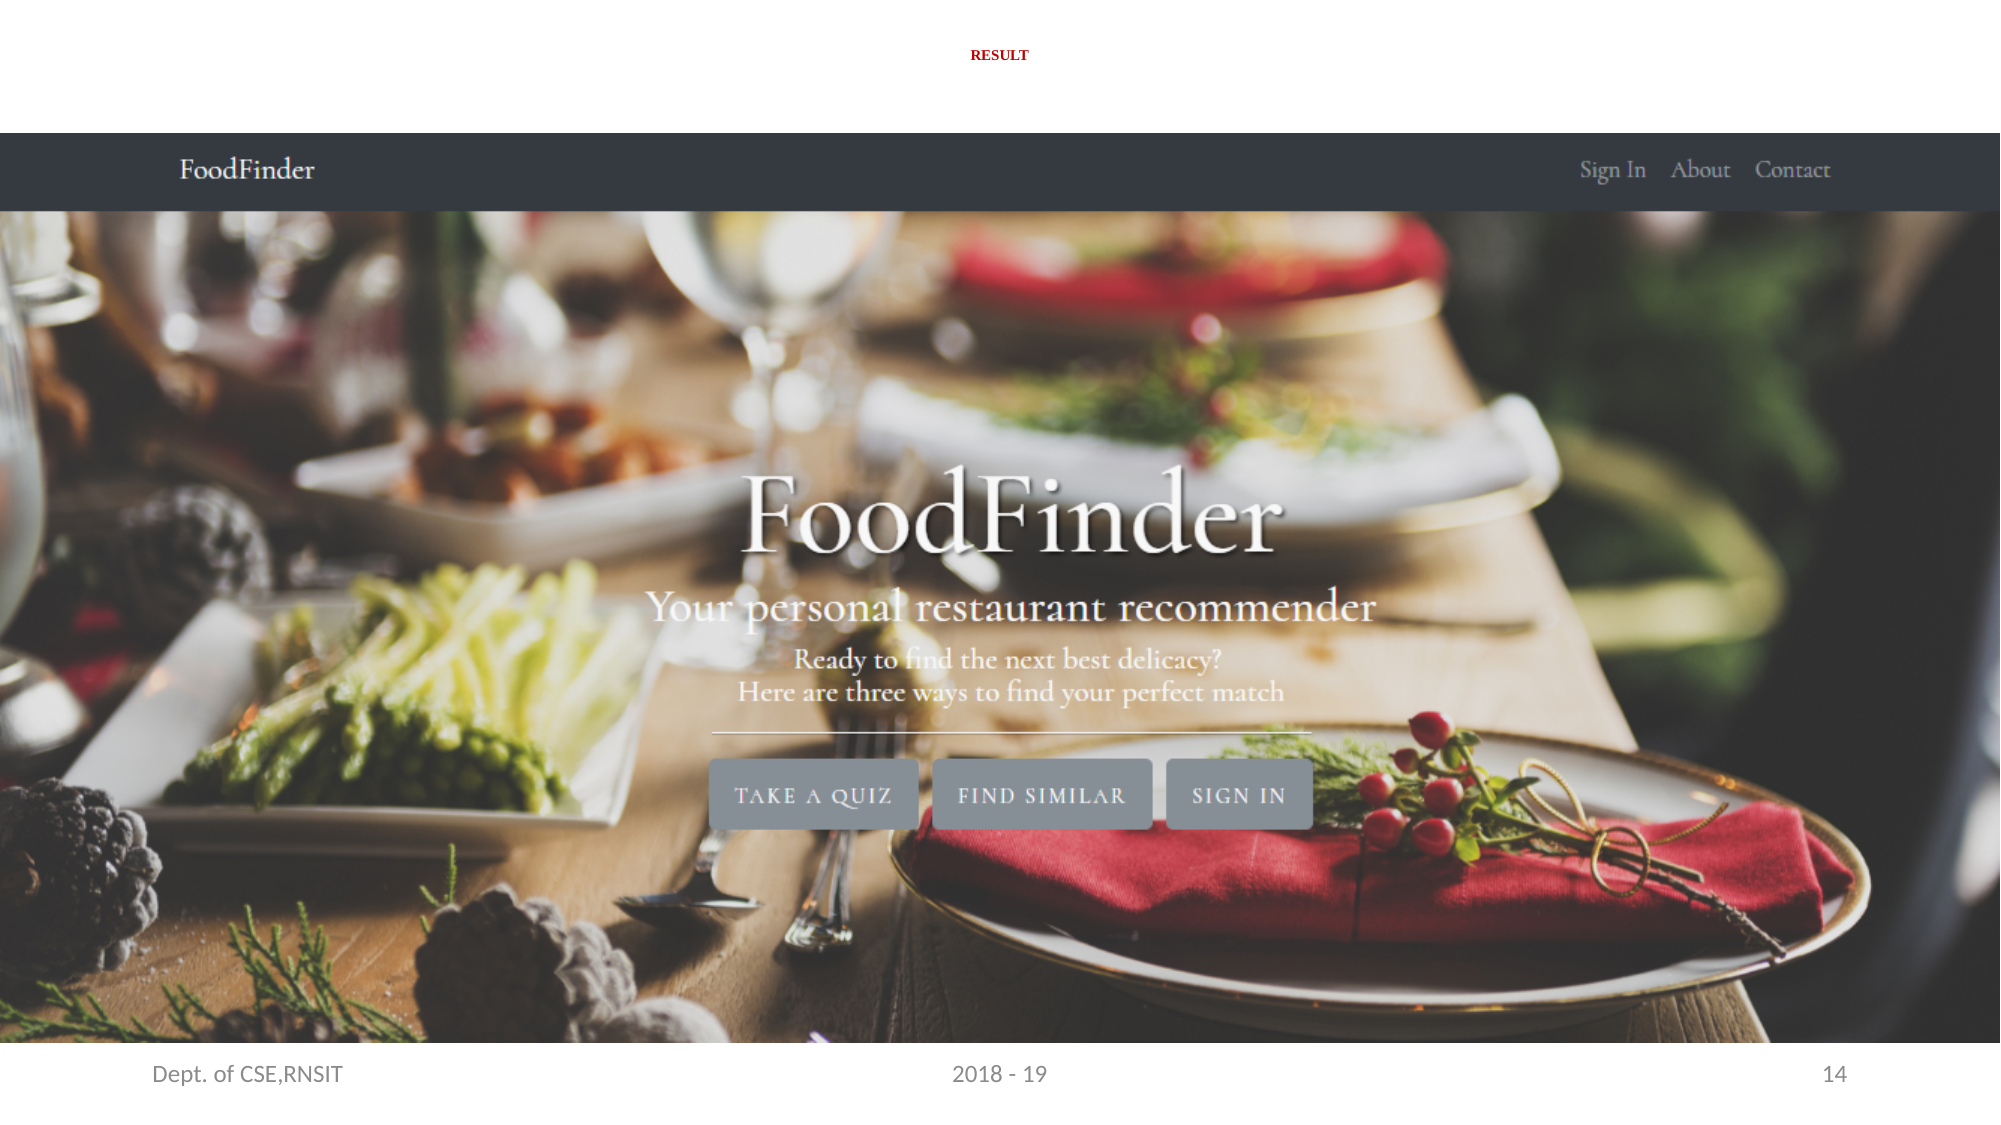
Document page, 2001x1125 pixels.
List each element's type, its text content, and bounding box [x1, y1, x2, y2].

picture [0, 133, 2000, 1043]
slide_number Dept. of CSE,RNSIT [137, 1043, 588, 1103]
slide_number 14 [1412, 1043, 1863, 1103]
title RESULT [137, 19, 1863, 72]
footer 2018 - 19 [662, 1043, 1338, 1103]
